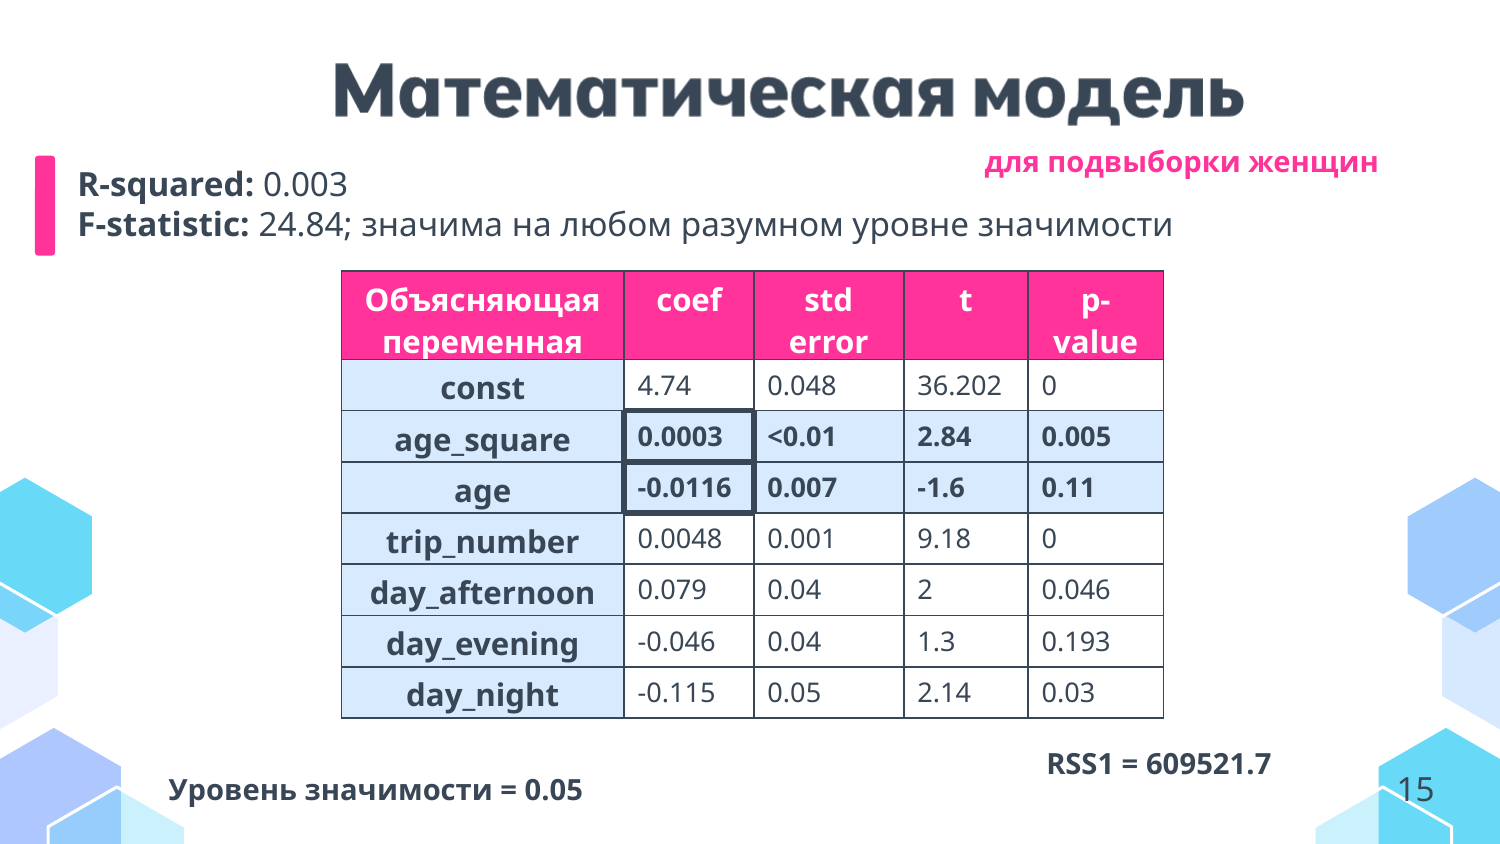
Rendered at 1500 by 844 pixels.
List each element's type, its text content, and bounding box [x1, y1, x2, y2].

table_cell 0.007 [757, 463, 903, 512]
table_cell -0.046 [625, 616, 753, 666]
table_cell 2.14 [905, 668, 1027, 717]
table_cell age_square [342, 411, 621, 461]
table_cell 0.0048 [625, 516, 753, 563]
table_cell 0.0003 [627, 413, 751, 459]
table_cell 0.11 [1029, 463, 1163, 512]
text_box 15 [1381, 788, 1500, 816]
table_cell 0.005 [1029, 411, 1163, 461]
table_cell 0.193 [1029, 616, 1163, 666]
table_cell 0.046 [1029, 565, 1163, 615]
text_box RSS1 = 609521.7 [1031, 738, 1500, 788]
table_cell 2 [905, 565, 1027, 615]
table_header Объясняющая переменная [342, 272, 623, 359]
table_cell day_afternoon [342, 565, 623, 615]
table_cell 0.04 [755, 616, 903, 666]
picture [269, 20, 1307, 180]
table_cell age [342, 463, 621, 512]
table_cell -0.0116 [627, 465, 751, 510]
table_cell <0.01 [757, 411, 903, 461]
table_header std error [755, 272, 903, 359]
table_header coef [625, 272, 753, 359]
table_cell 0.001 [755, 514, 903, 563]
table_cell 4.74 [625, 360, 753, 408]
text_box для подвыборки женщин [1306, 135, 1395, 186]
table_cell 0.048 [755, 360, 903, 410]
table_cell 2.84 [905, 411, 1027, 461]
table_header p-value [1029, 272, 1163, 359]
table_cell 0 [1029, 514, 1163, 563]
table_cell const [342, 360, 623, 410]
table_cell -1.6 [905, 463, 1027, 512]
table_cell 0.079 [625, 565, 753, 615]
text_box Уровень значимости = 0.05 [0, 763, 792, 814]
text_box [32, 153, 58, 258]
table_cell 36.202 [905, 360, 1027, 410]
table_cell 0.03 [1029, 668, 1163, 717]
table_cell 0.05 [755, 668, 903, 717]
table_cell 0 [1029, 360, 1163, 410]
table_cell 9.18 [905, 514, 1027, 563]
table_cell trip_number [342, 514, 623, 563]
table_cell day_evening [342, 616, 623, 666]
table_cell day_night [342, 668, 623, 717]
table_cell -0.115 [625, 668, 753, 717]
text_box R-squared: 0.003 F-statistic: 24.84; значима на любом разумном уровне значимости [62, 155, 1249, 251]
table_cell 1.3 [905, 616, 1027, 666]
table_cell 0.04 [755, 565, 903, 615]
table_header t [905, 272, 1027, 359]
